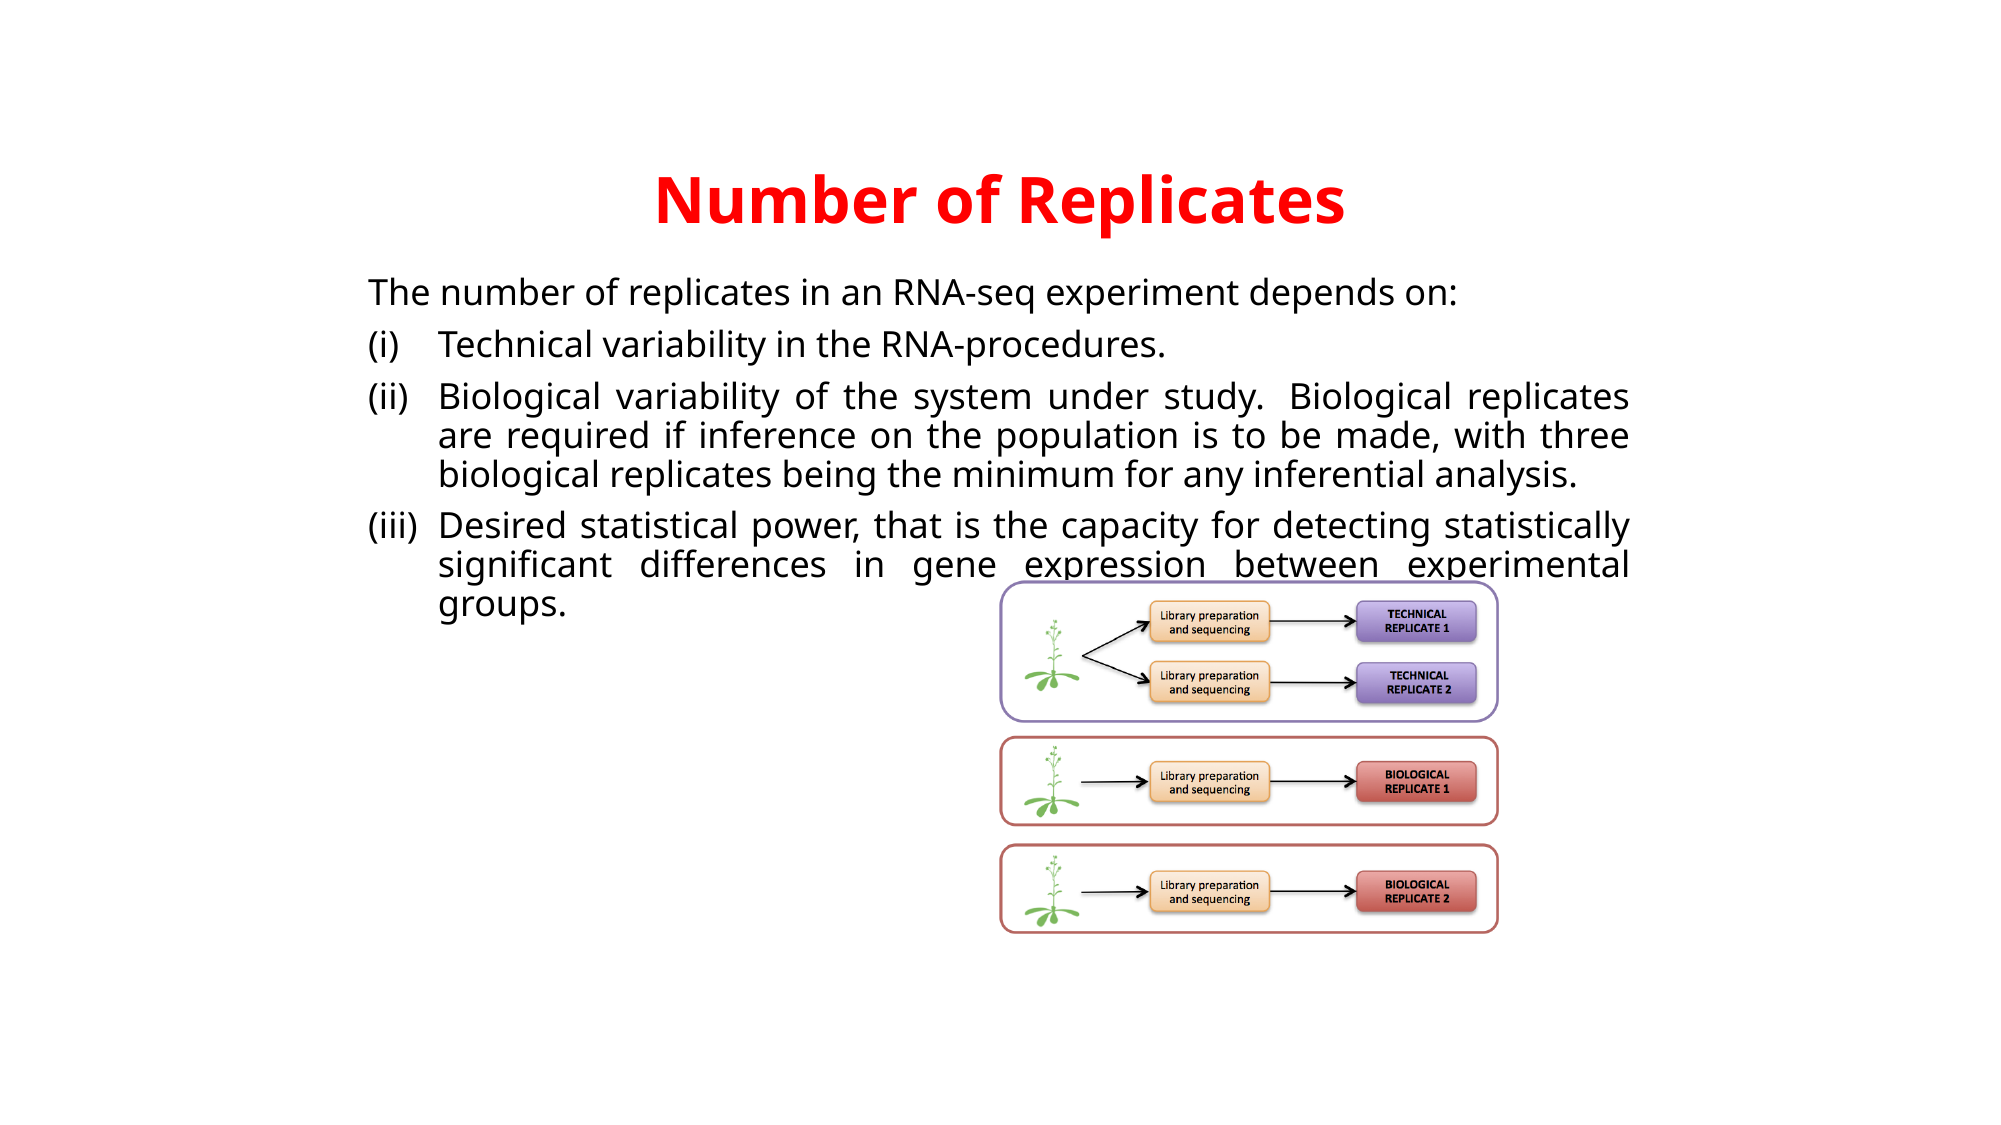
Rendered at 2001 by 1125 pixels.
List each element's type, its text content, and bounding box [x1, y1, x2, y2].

picture [999, 580, 1500, 934]
title Number of Replicates [353, 159, 1647, 267]
list The number of replicates in an RNA-seq experiment depends on: Technical variability in the RNA-procedures. Biological variability of the system under study. Biological replicates are required if inference on the population is to be made, with three biological replicates being the minimum for any inferential analysis. Desired statistical power, that is the capacity for detecting statistically significant differences in gene expression between experimental groups. [353, 267, 1647, 803]
